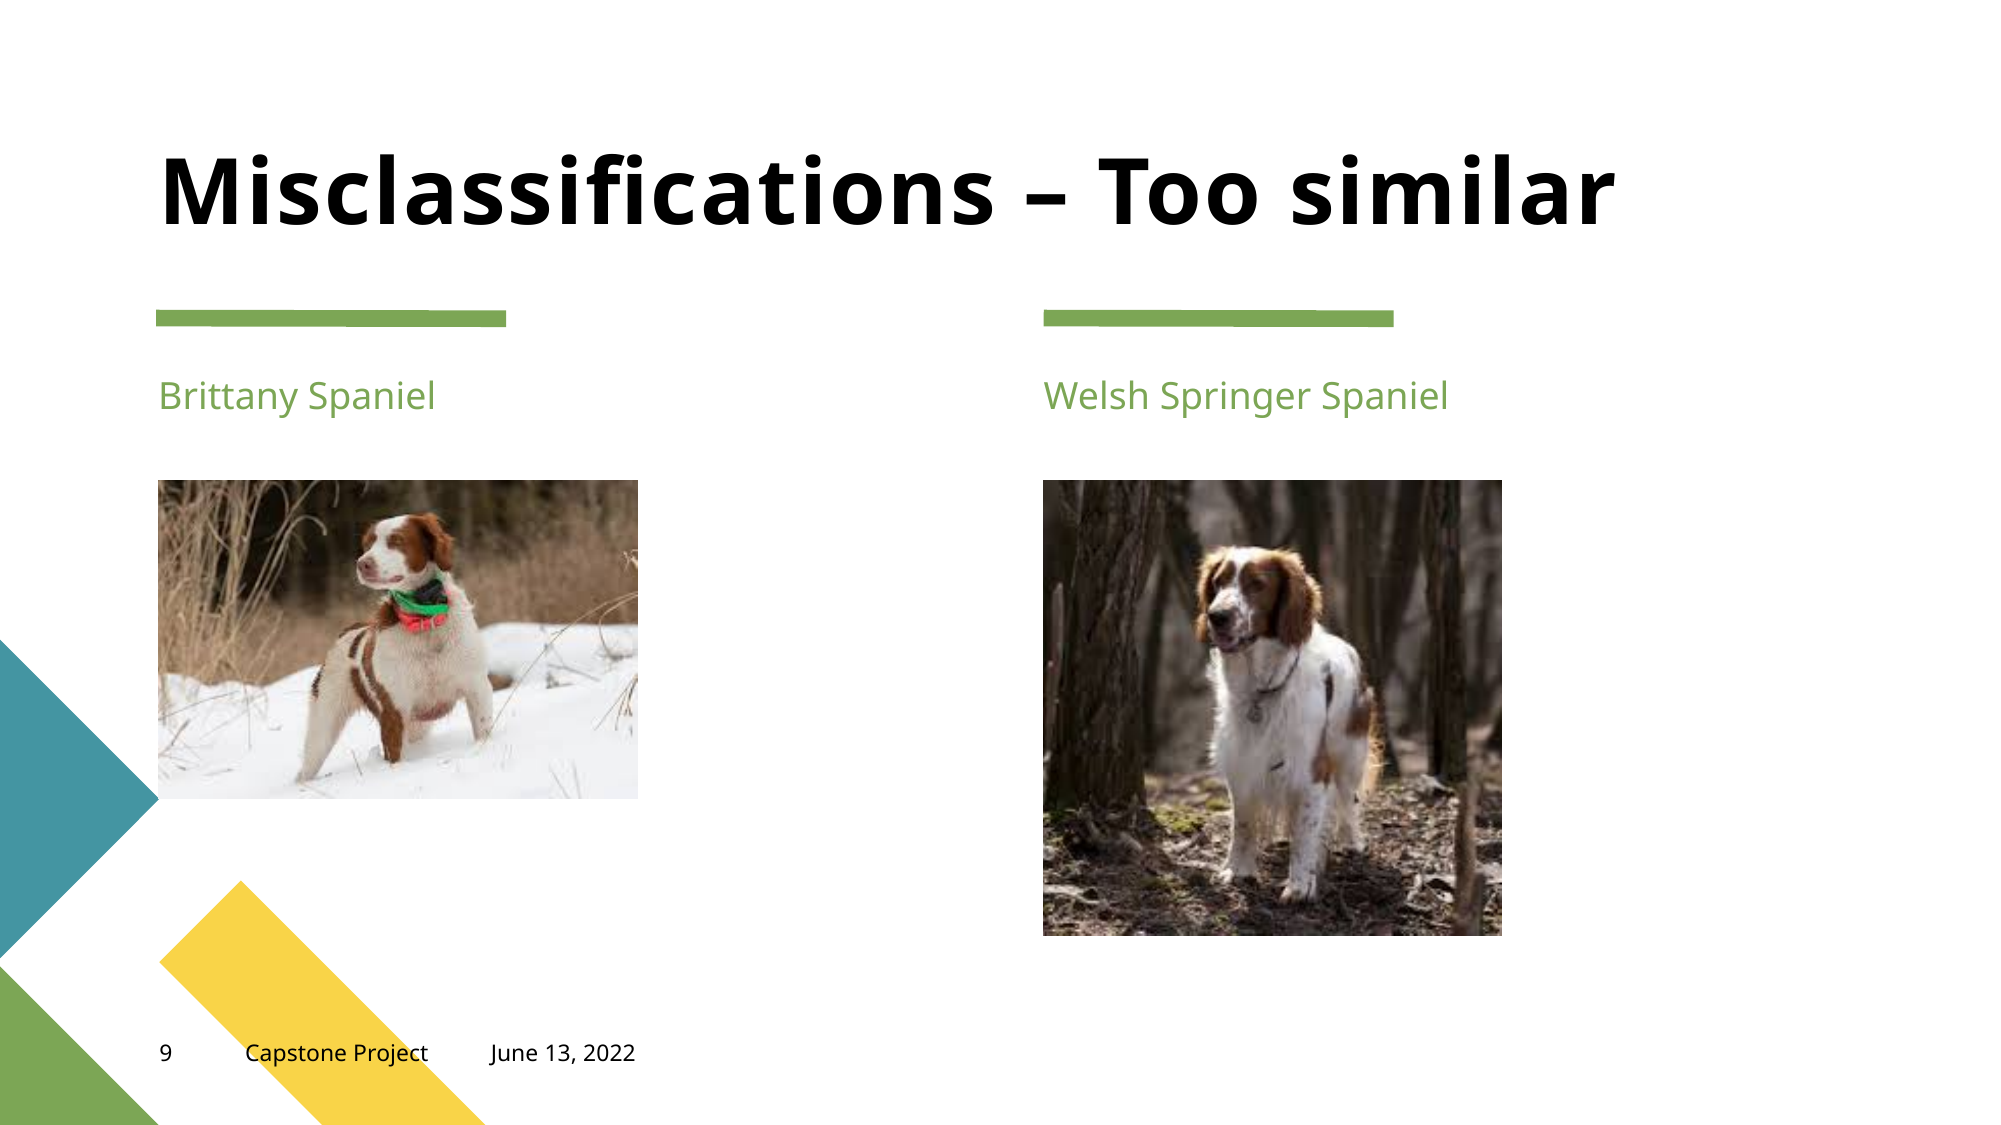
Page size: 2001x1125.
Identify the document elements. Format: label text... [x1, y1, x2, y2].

list Brittany Spaniel [158, 377, 950, 444]
title Misclassifications – Too similar [158, 144, 1629, 245]
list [158, 480, 638, 799]
slide_number 9 [159, 1038, 246, 1080]
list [1043, 480, 1501, 936]
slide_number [491, 1038, 707, 1080]
footer Capstone Project [246, 1038, 491, 1080]
list Welsh Springer Spaniel [1043, 377, 1826, 444]
